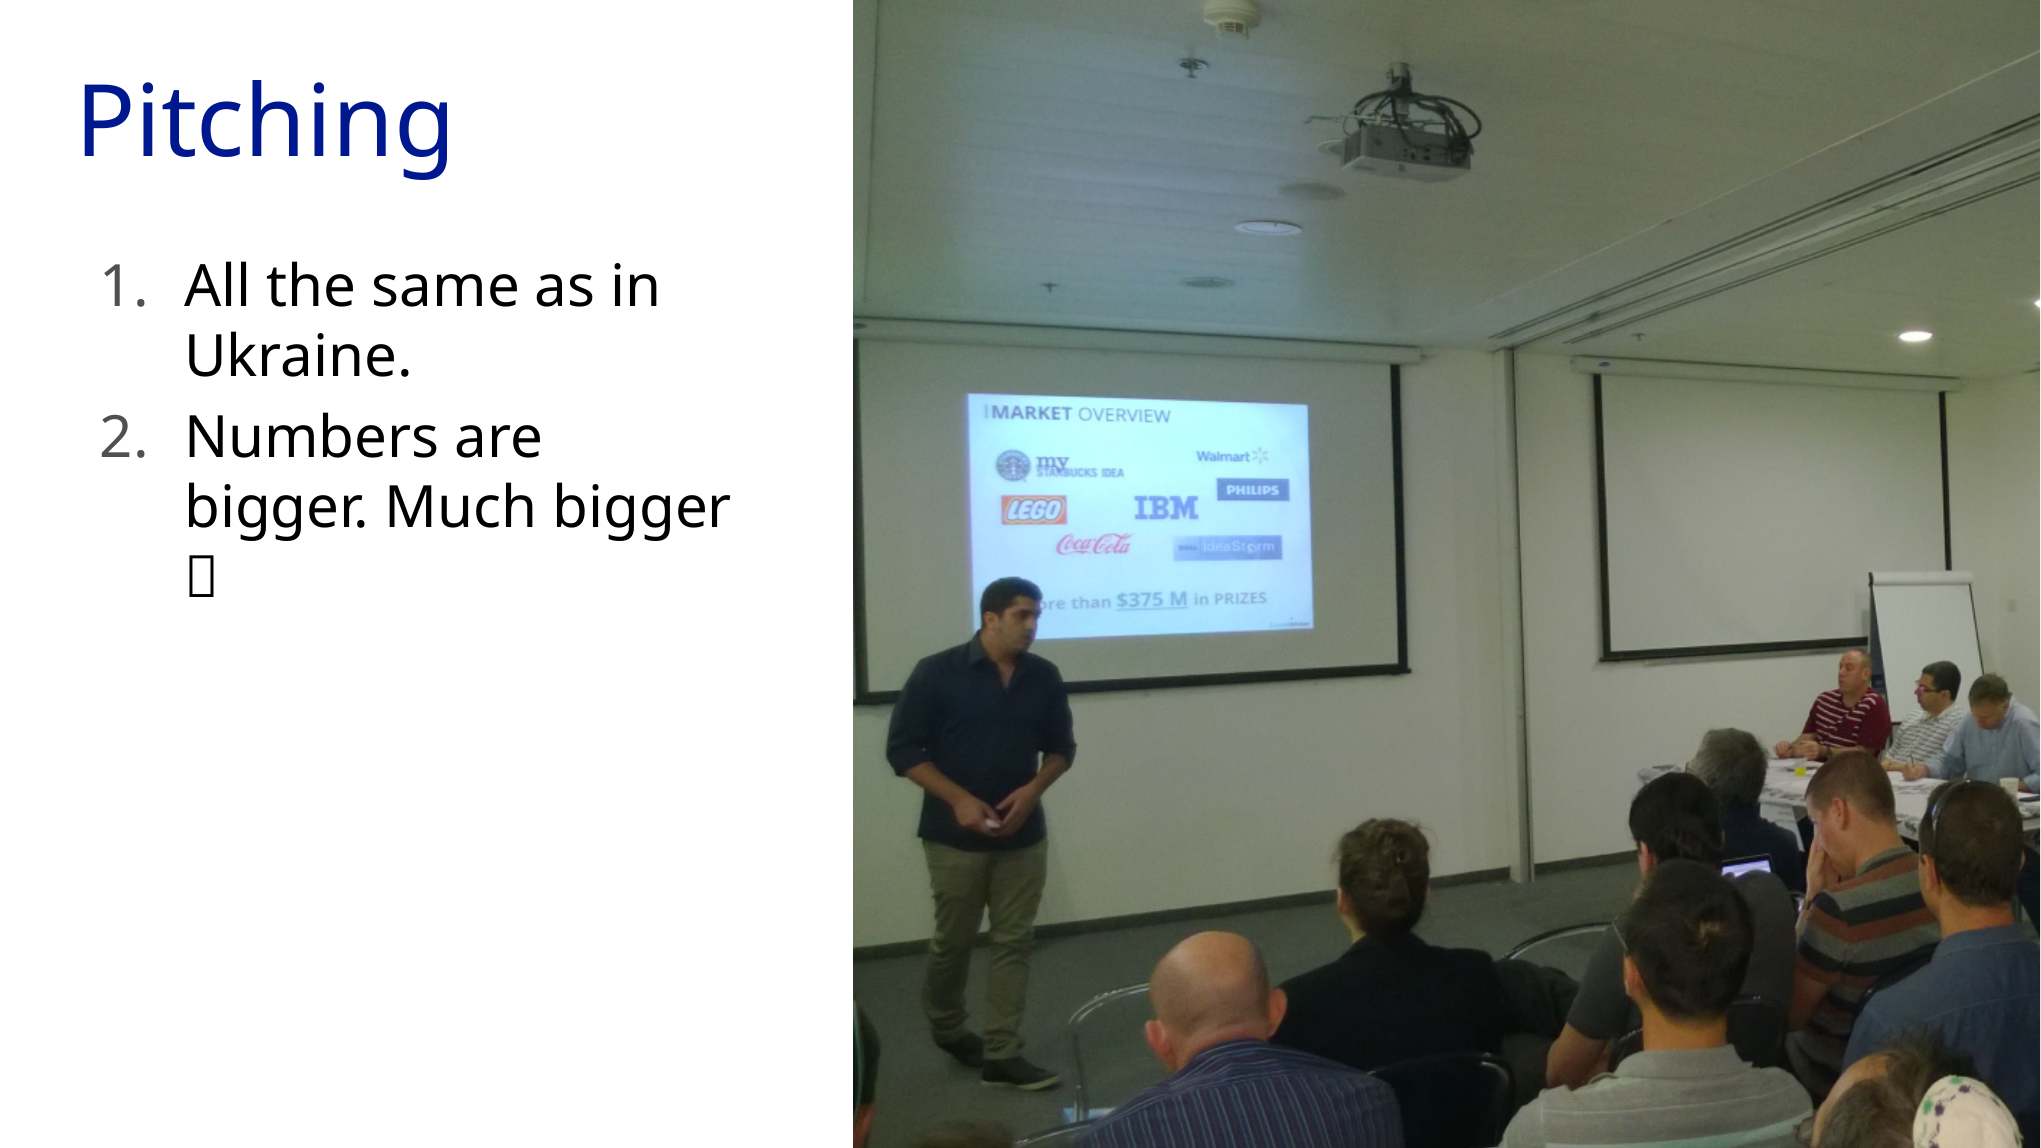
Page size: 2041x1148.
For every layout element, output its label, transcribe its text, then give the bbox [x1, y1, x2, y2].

title Pitching [45, 48, 848, 199]
picture [853, 0, 2041, 1148]
list All the same as in Ukraine. Numbers are bigger. Much bigger  [70, 223, 770, 1099]
